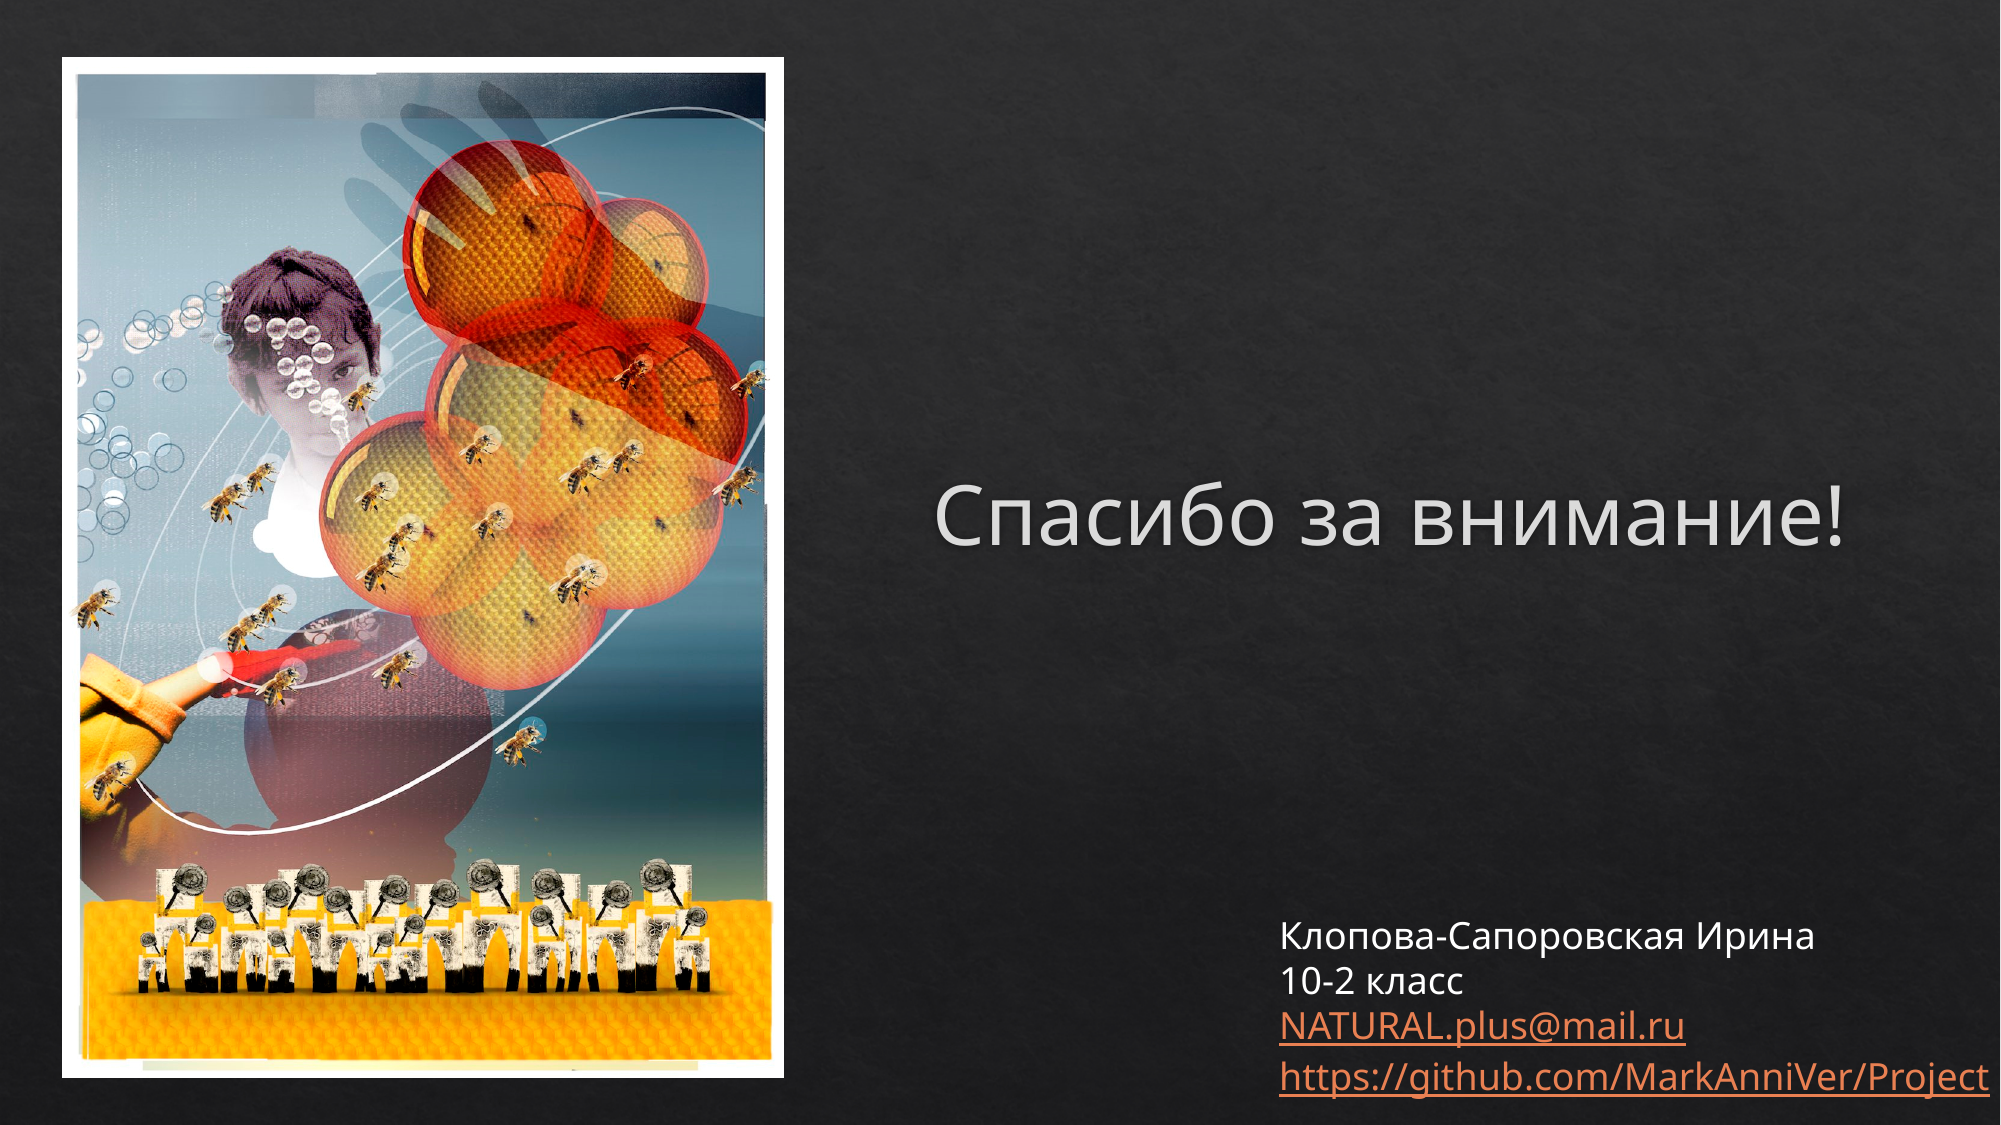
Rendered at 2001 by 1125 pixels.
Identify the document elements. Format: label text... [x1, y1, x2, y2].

picture [62, 57, 785, 1078]
title Спасибо за внимание! [792, 432, 2000, 592]
text_box Клопова-Сапоровская Ирина 10-2 класс NATURAL.plus@mail.ru https://github.com/MarkAnniVer/Project [1264, 904, 2000, 1125]
